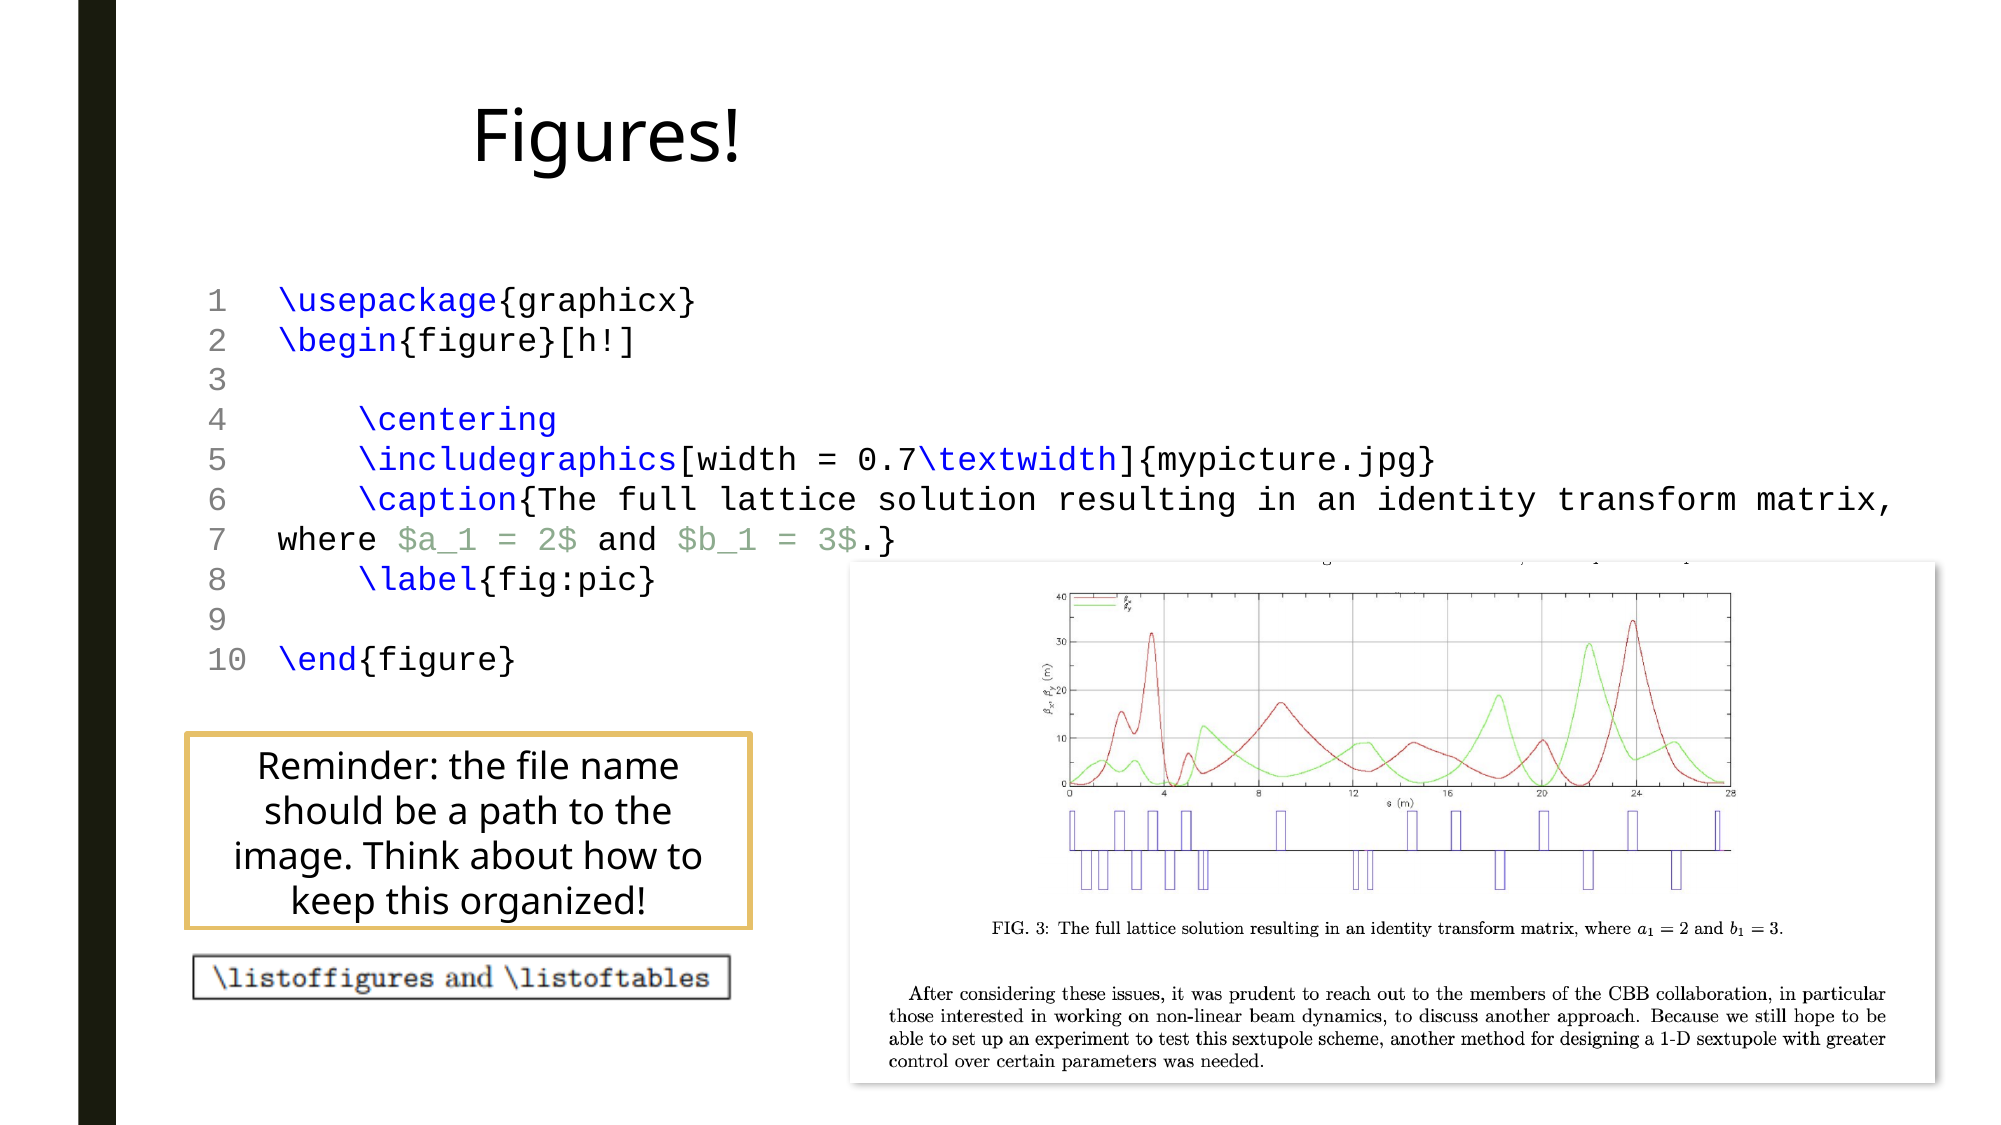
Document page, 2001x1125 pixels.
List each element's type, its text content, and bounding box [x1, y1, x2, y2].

picture [171, 930, 766, 1026]
picture [850, 562, 1935, 1083]
text_box Figures! [147, 80, 1066, 183]
text_box Reminder: the file name should be a path to the image. Think about how to keep this organized! [184, 731, 753, 930]
text_box 1 2 3 4 5 6 7 8 9 10 [192, 270, 262, 685]
text_box \usepackage{graphicx} \begin{figure}[h!] \centering \includegraphics[width = 0.7\textwidth]{mypicture.jpg} \caption{The full lattice solution resulting in an identity transform matrix, where $a_1 = 2$ and $b_1 = 3$.} \label{fig:pic} \end{figure} [262, 270, 1961, 685]
